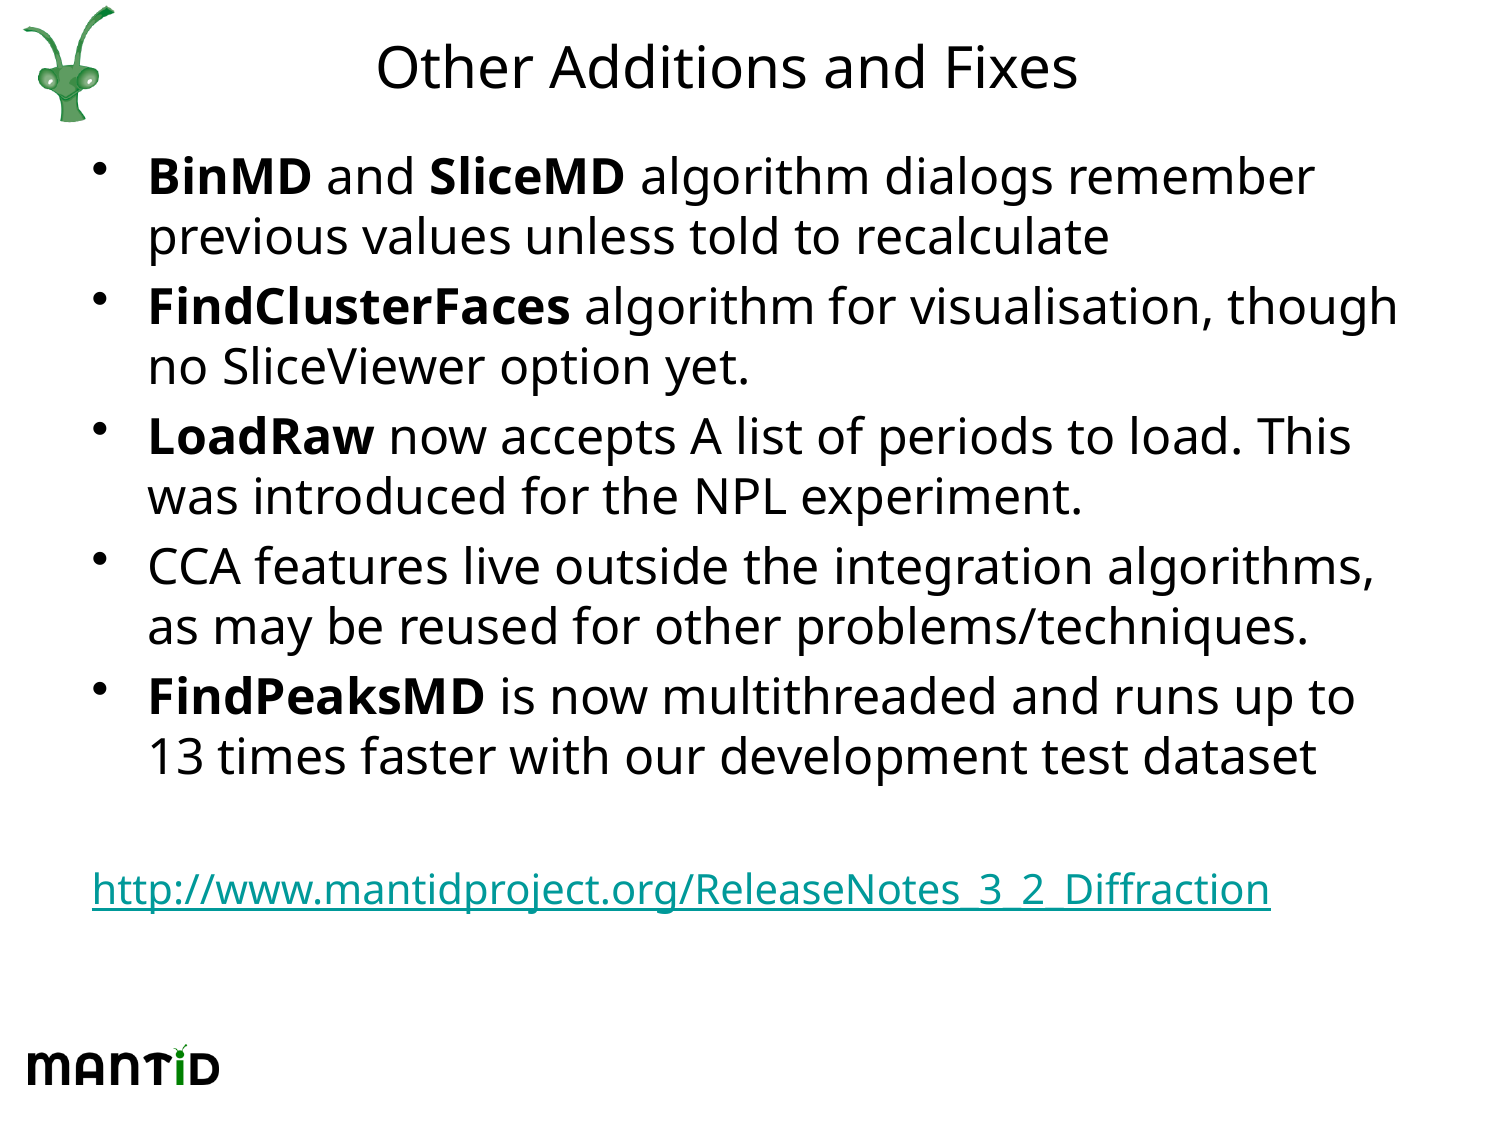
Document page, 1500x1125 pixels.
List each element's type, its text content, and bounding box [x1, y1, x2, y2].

list BinMD and SliceMD algorithm dialogs remember previous values unless told to recalculate FindClusterFaces algorithm for visualisation, though no SliceViewer option yet. LoadRaw now accepts A list of periods to load. This was introduced for the NPL experiment. CCA features live outside the integration algorithms, as may be reused for other problems/techniques. FindPeaksMD is now multithreaded and runs up to 13 times faster with our development test dataset http://www.mantidproject.org/ReleaseNotes_3_2_Diffraction [76, 137, 1427, 828]
picture [0, 0, 75, 127]
picture [28, 1044, 219, 1085]
title Other Additions and Fixes [75, 0, 1425, 160]
